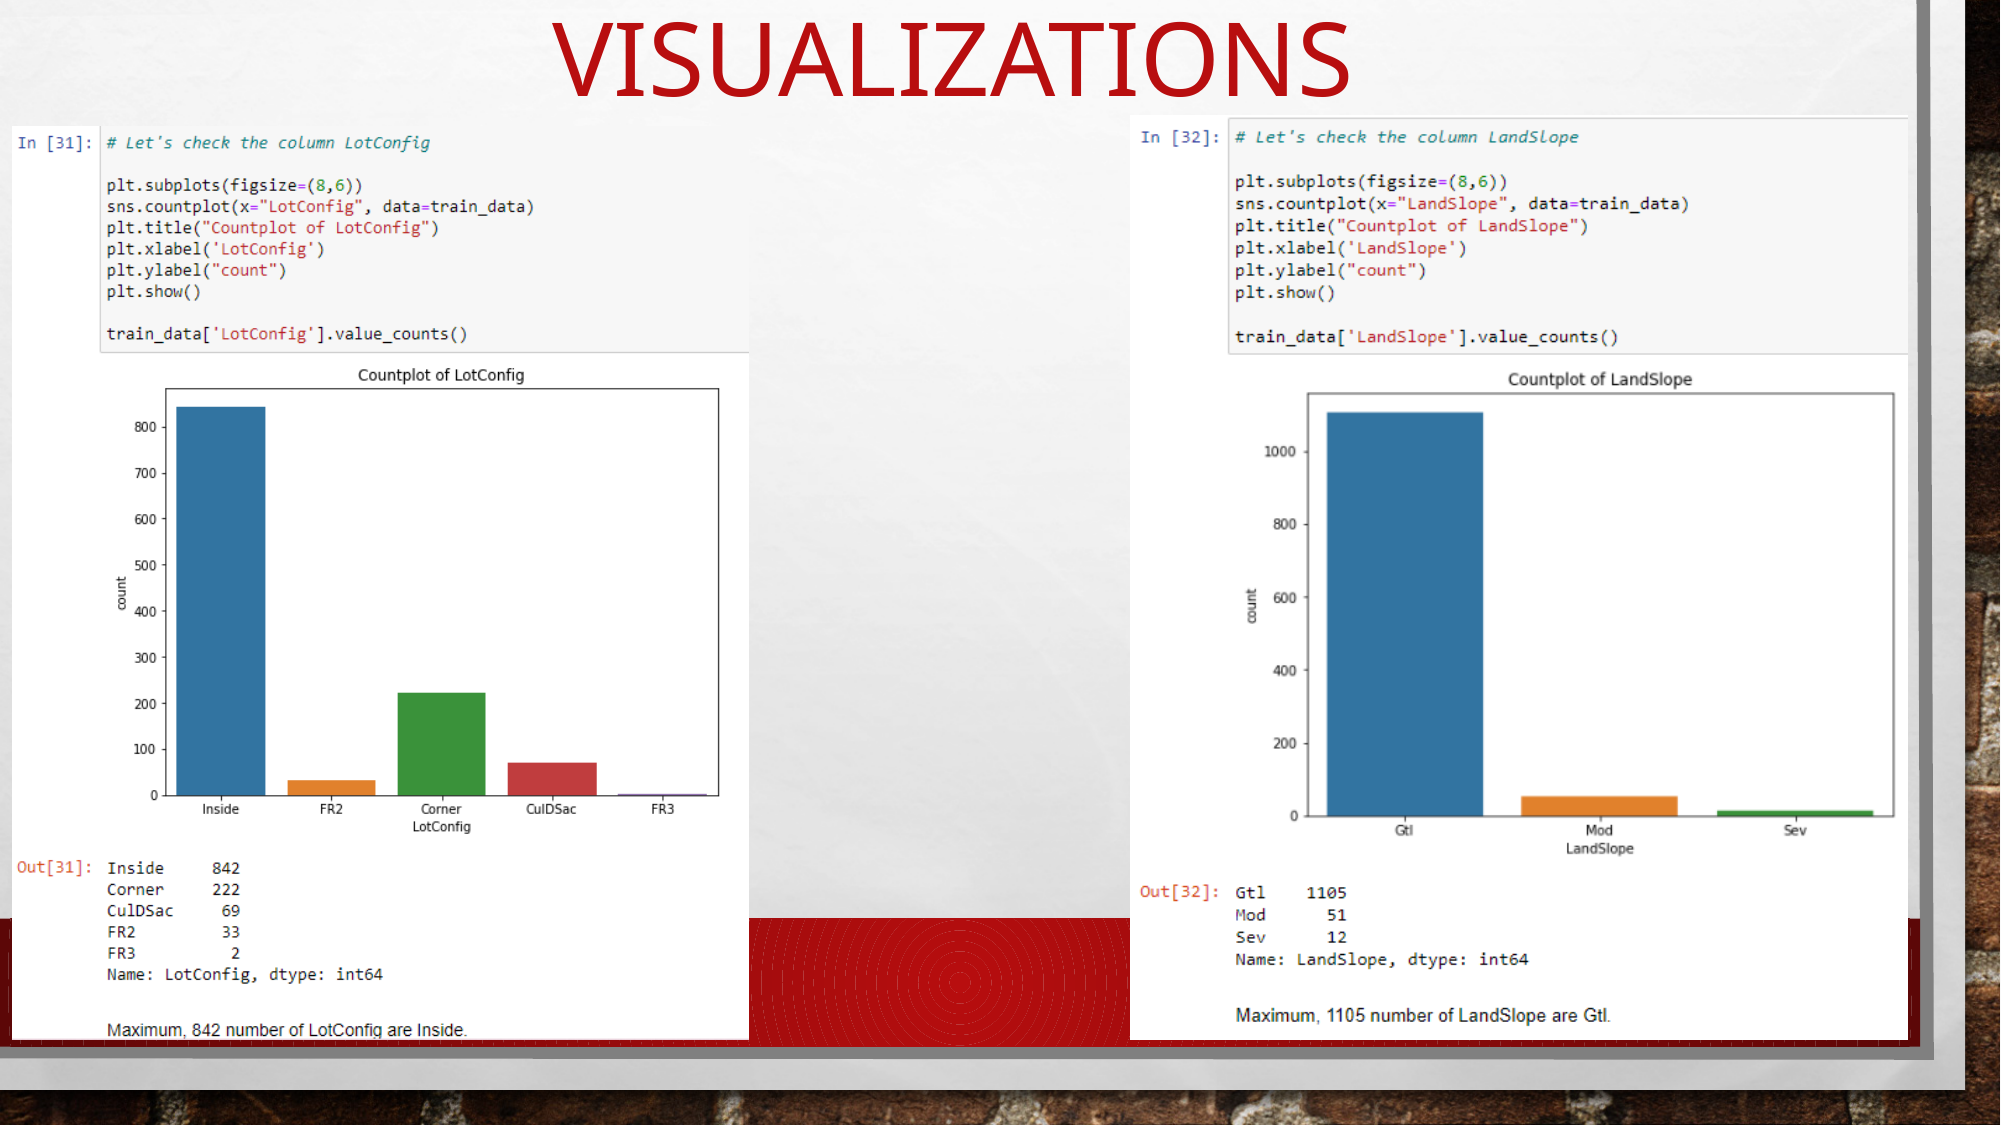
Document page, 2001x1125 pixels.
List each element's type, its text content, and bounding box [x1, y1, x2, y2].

picture [0, 0, 2000, 1125]
picture [12, 125, 749, 1040]
title Visualizations [100, 0, 1807, 127]
picture [1129, 115, 1909, 1040]
